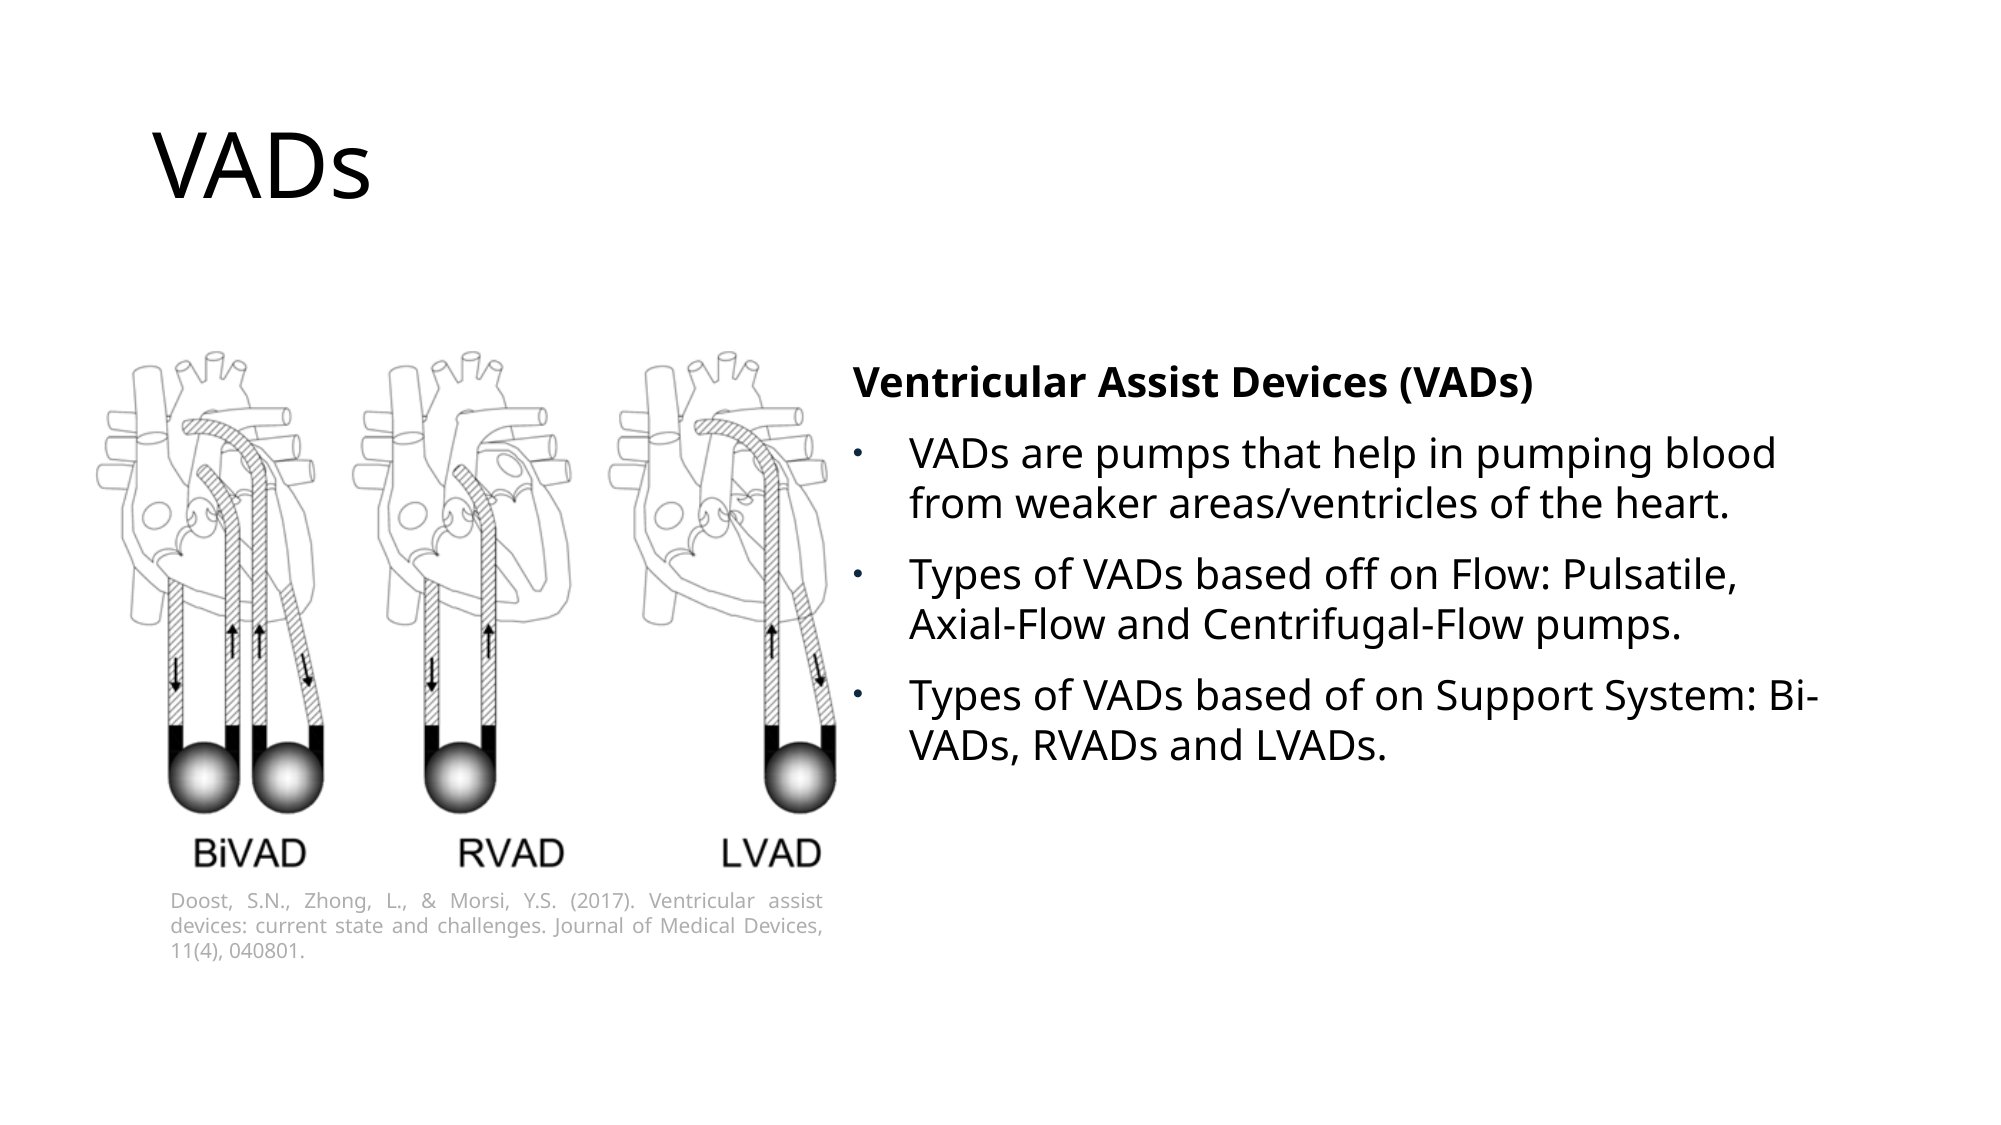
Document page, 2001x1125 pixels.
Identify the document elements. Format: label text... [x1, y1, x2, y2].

text_box Doost, S.N., Zhong, L., & Morsi, Y.S. (2017). Ventricular assist devices: current state and challenges. Journal of Medical Devices, 11(4), 040801. [155, 880, 838, 971]
title VADs [137, 59, 1863, 278]
picture [95, 350, 839, 869]
text_box Ventricular Assist Devices (VADs) VADs are pumps that help in pumping blood from weaker areas/ventricles of the heart. Types of VADs based off on Flow: Pulsatile, Axial-Flow and Centrifugal-Flow pumps. Types of VADs based of on Support System: Bi-VADs, RVADs and LVADs. [837, 182, 1863, 942]
